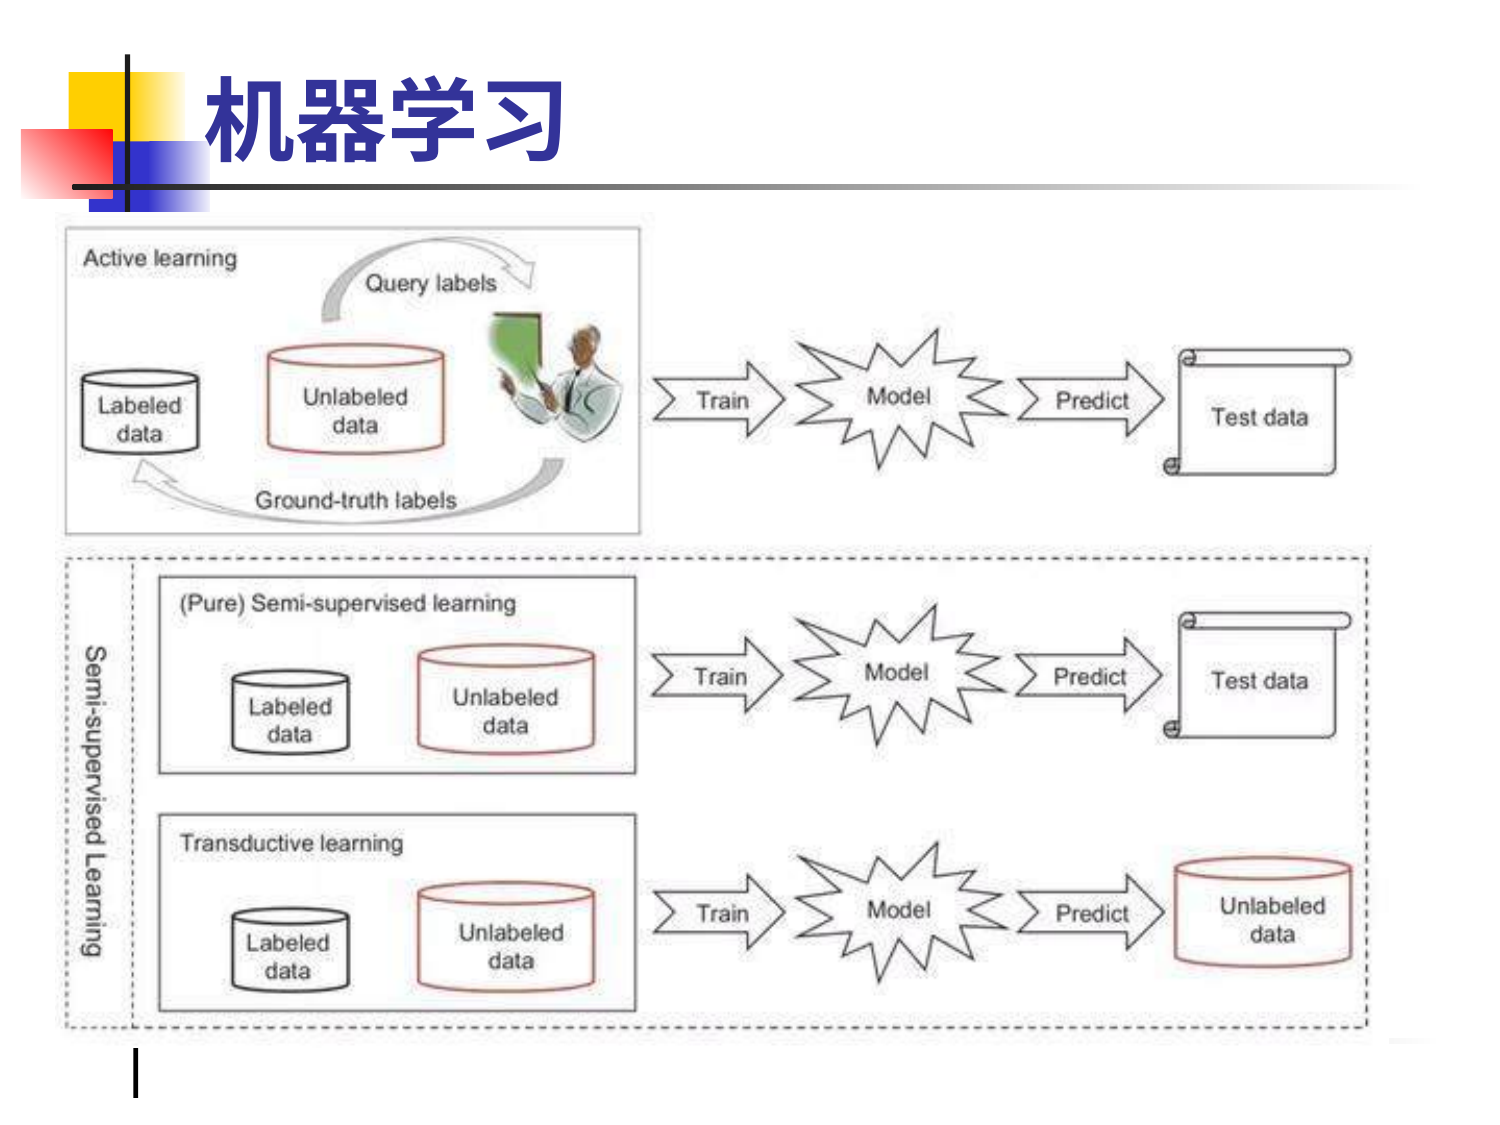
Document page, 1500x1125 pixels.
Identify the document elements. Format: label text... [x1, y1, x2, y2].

title 机器学习 [188, 23, 1468, 181]
picture [54, 212, 1389, 1049]
